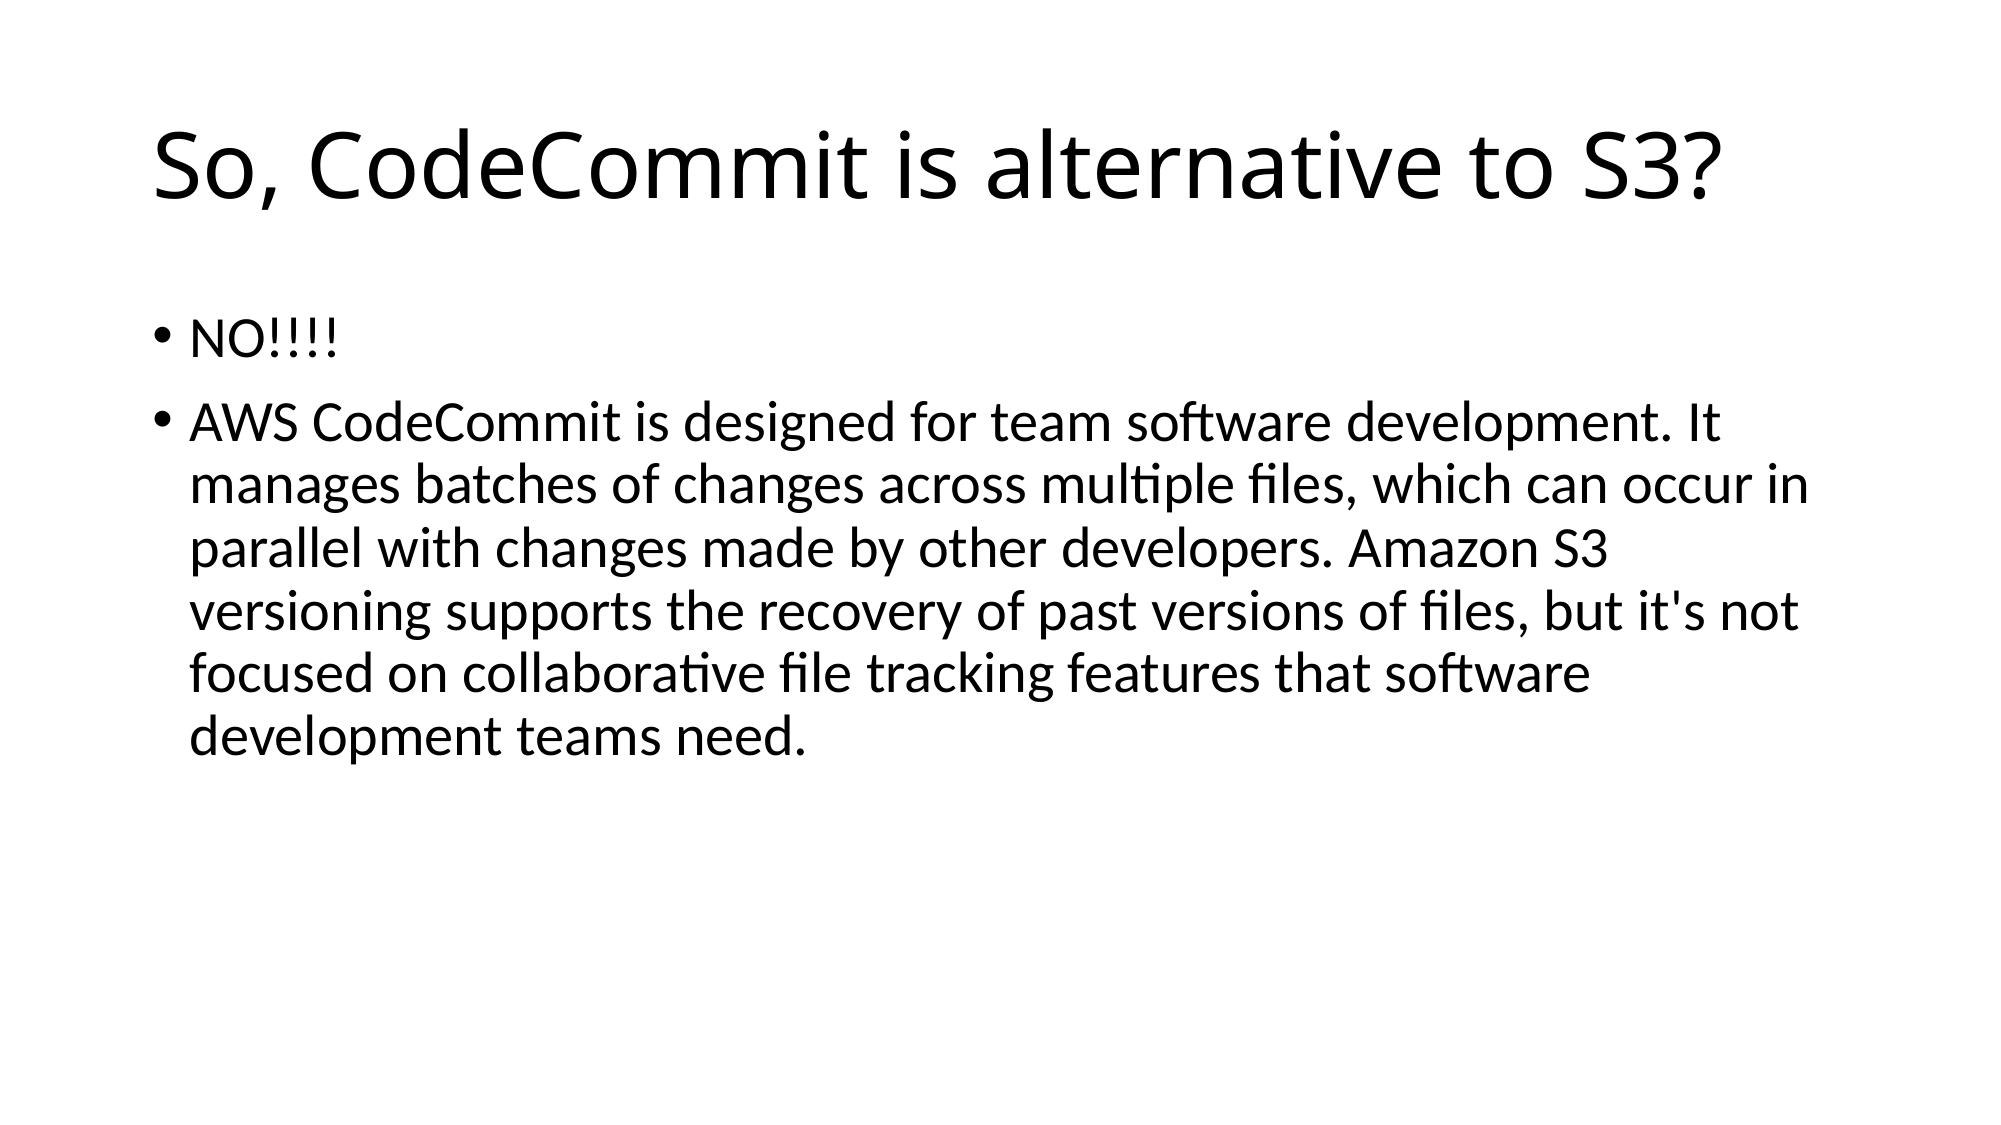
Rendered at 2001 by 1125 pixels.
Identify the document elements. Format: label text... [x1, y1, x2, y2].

title So, CodeCommit is alternative to S3? [137, 59, 1863, 278]
list NO!!!! AWS CodeCommit is designed for team software development. It manages batches of changes across multiple files, which can occur in parallel with changes made by other developers. Amazon S3 versioning supports the recovery of past versions of files, but it's not focused on collaborative file tracking features that software development teams need. [137, 299, 1863, 1014]
